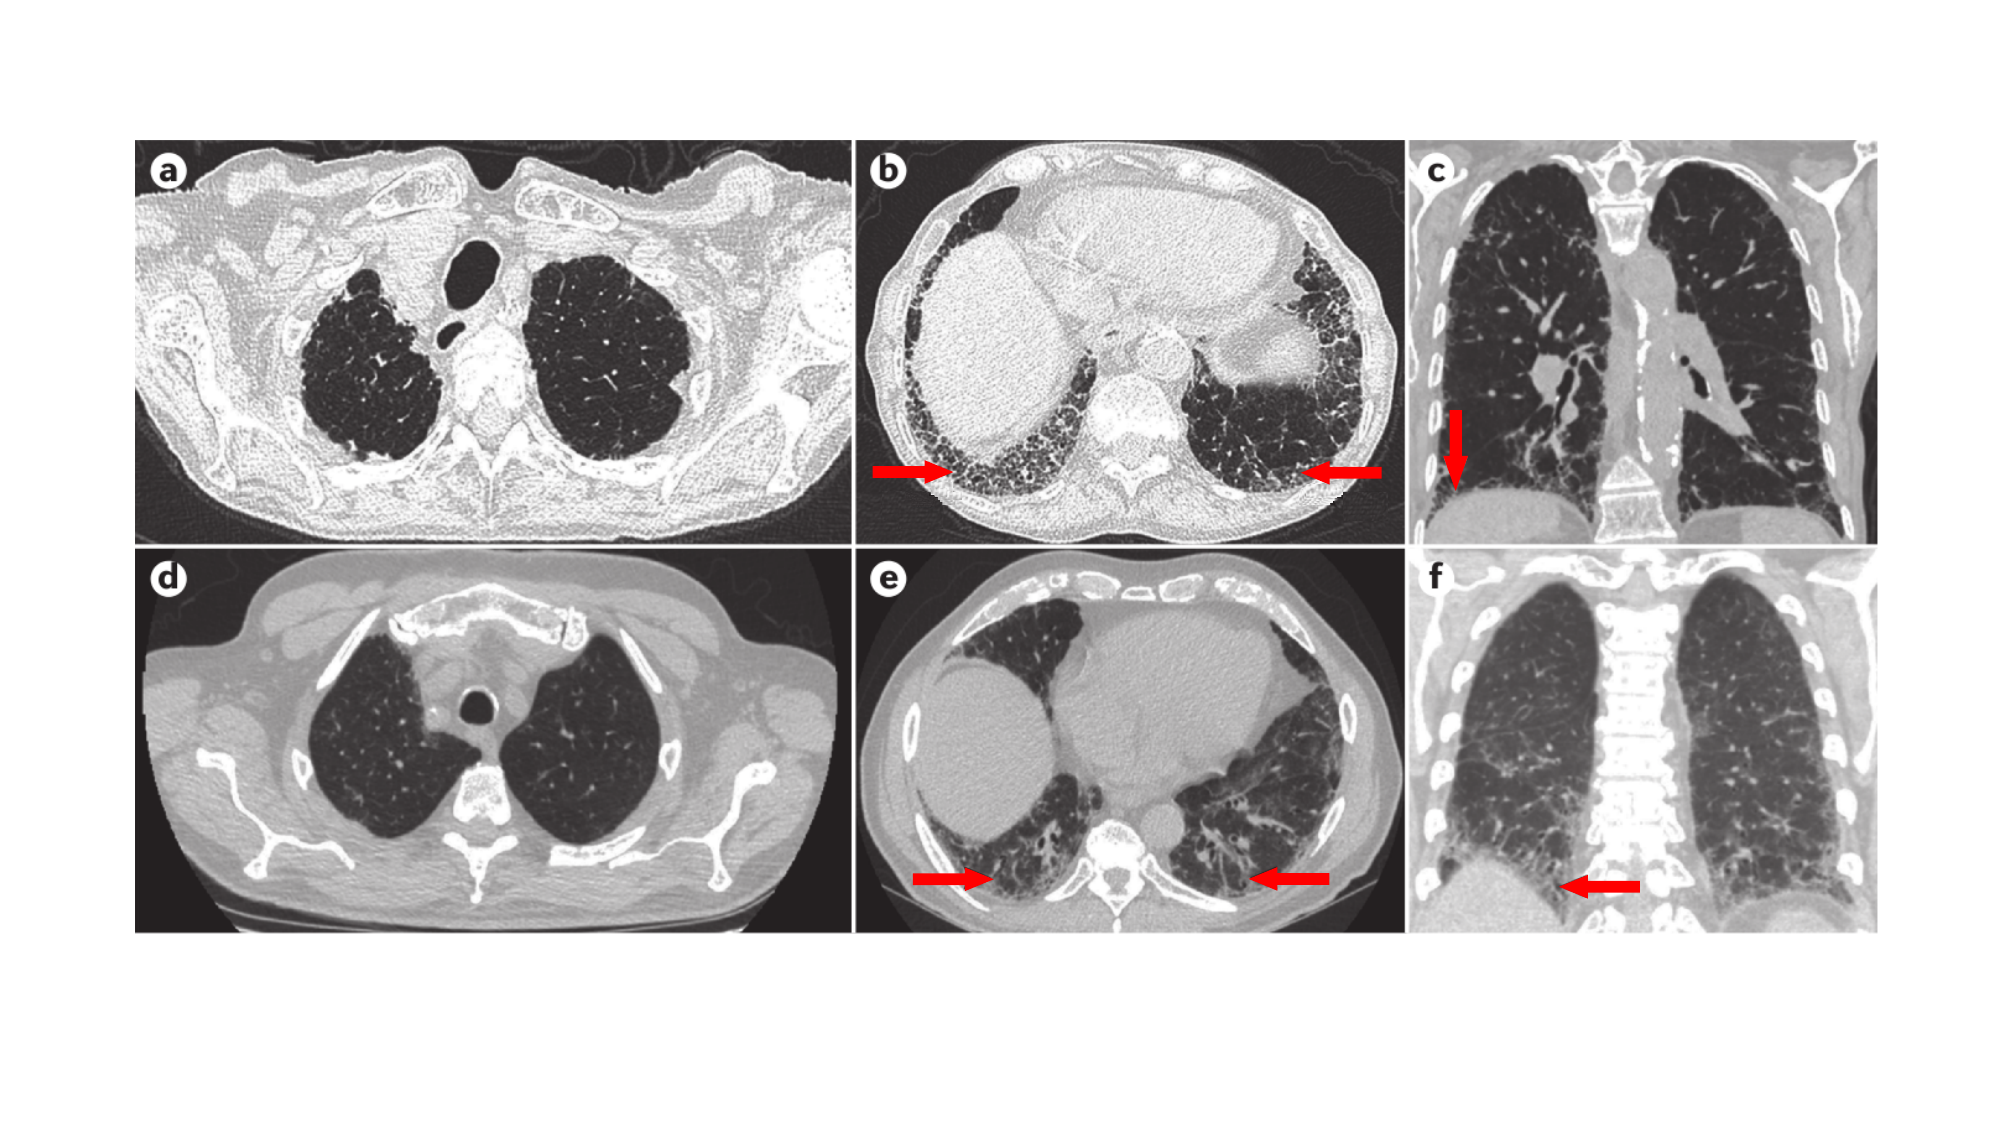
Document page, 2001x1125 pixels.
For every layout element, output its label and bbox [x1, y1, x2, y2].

text_box [135, 140, 1880, 934]
